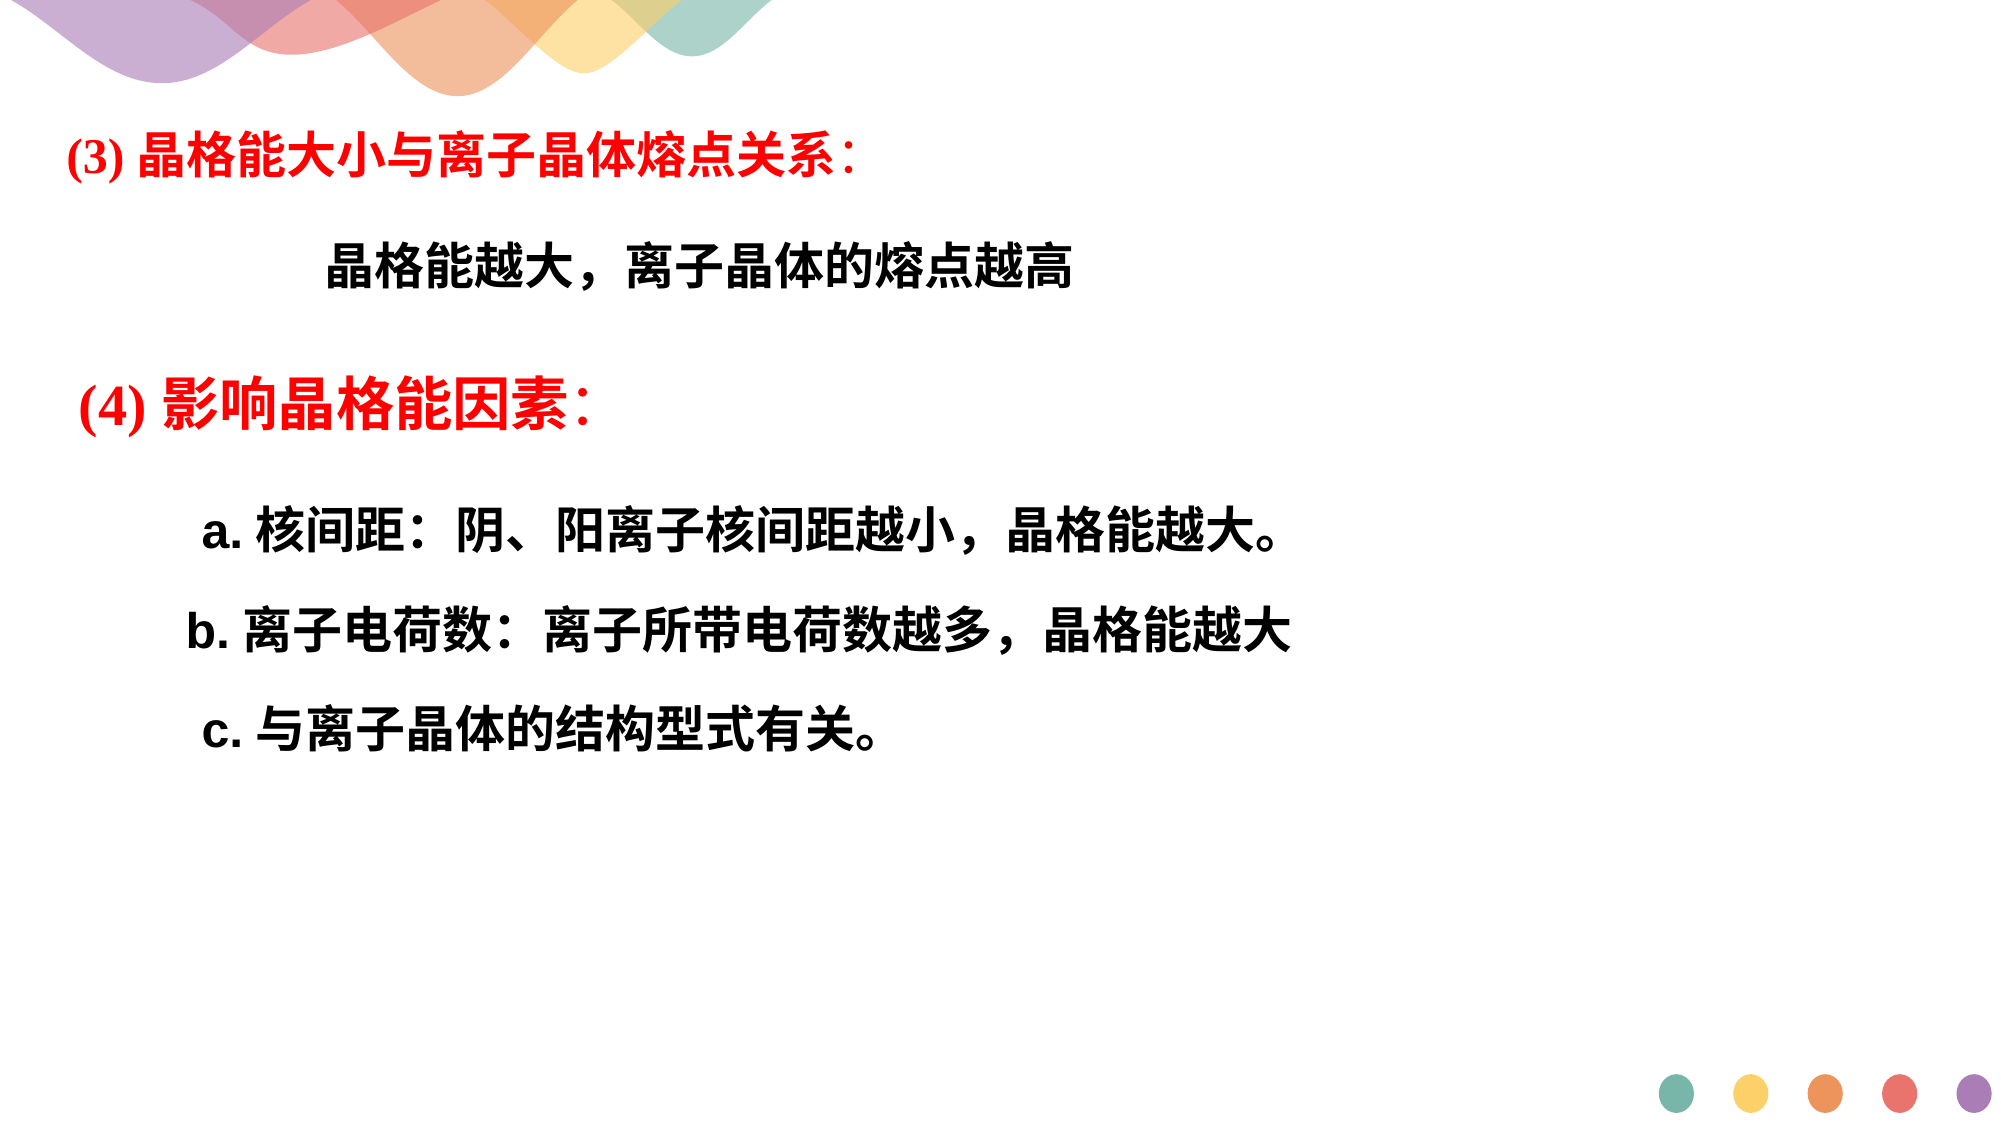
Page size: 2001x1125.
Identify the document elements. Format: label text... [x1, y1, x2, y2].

text_box a.核间距：阴、阳离子核间距越小，晶格能越大。 [186, 491, 1682, 567]
text_box (3)晶格能大小与离子晶体熔点关系： [51, 116, 1348, 191]
text_box (4)影响晶格能因素： [64, 359, 1361, 444]
text_box b.离子电荷数：离子所带电荷数越多，晶格能越大 [64, 590, 1414, 666]
text_box 晶格能越大，离子晶体的熔点越高 [309, 227, 1090, 302]
text_box c.与离子晶体的结构型式有关。 [186, 690, 1304, 766]
